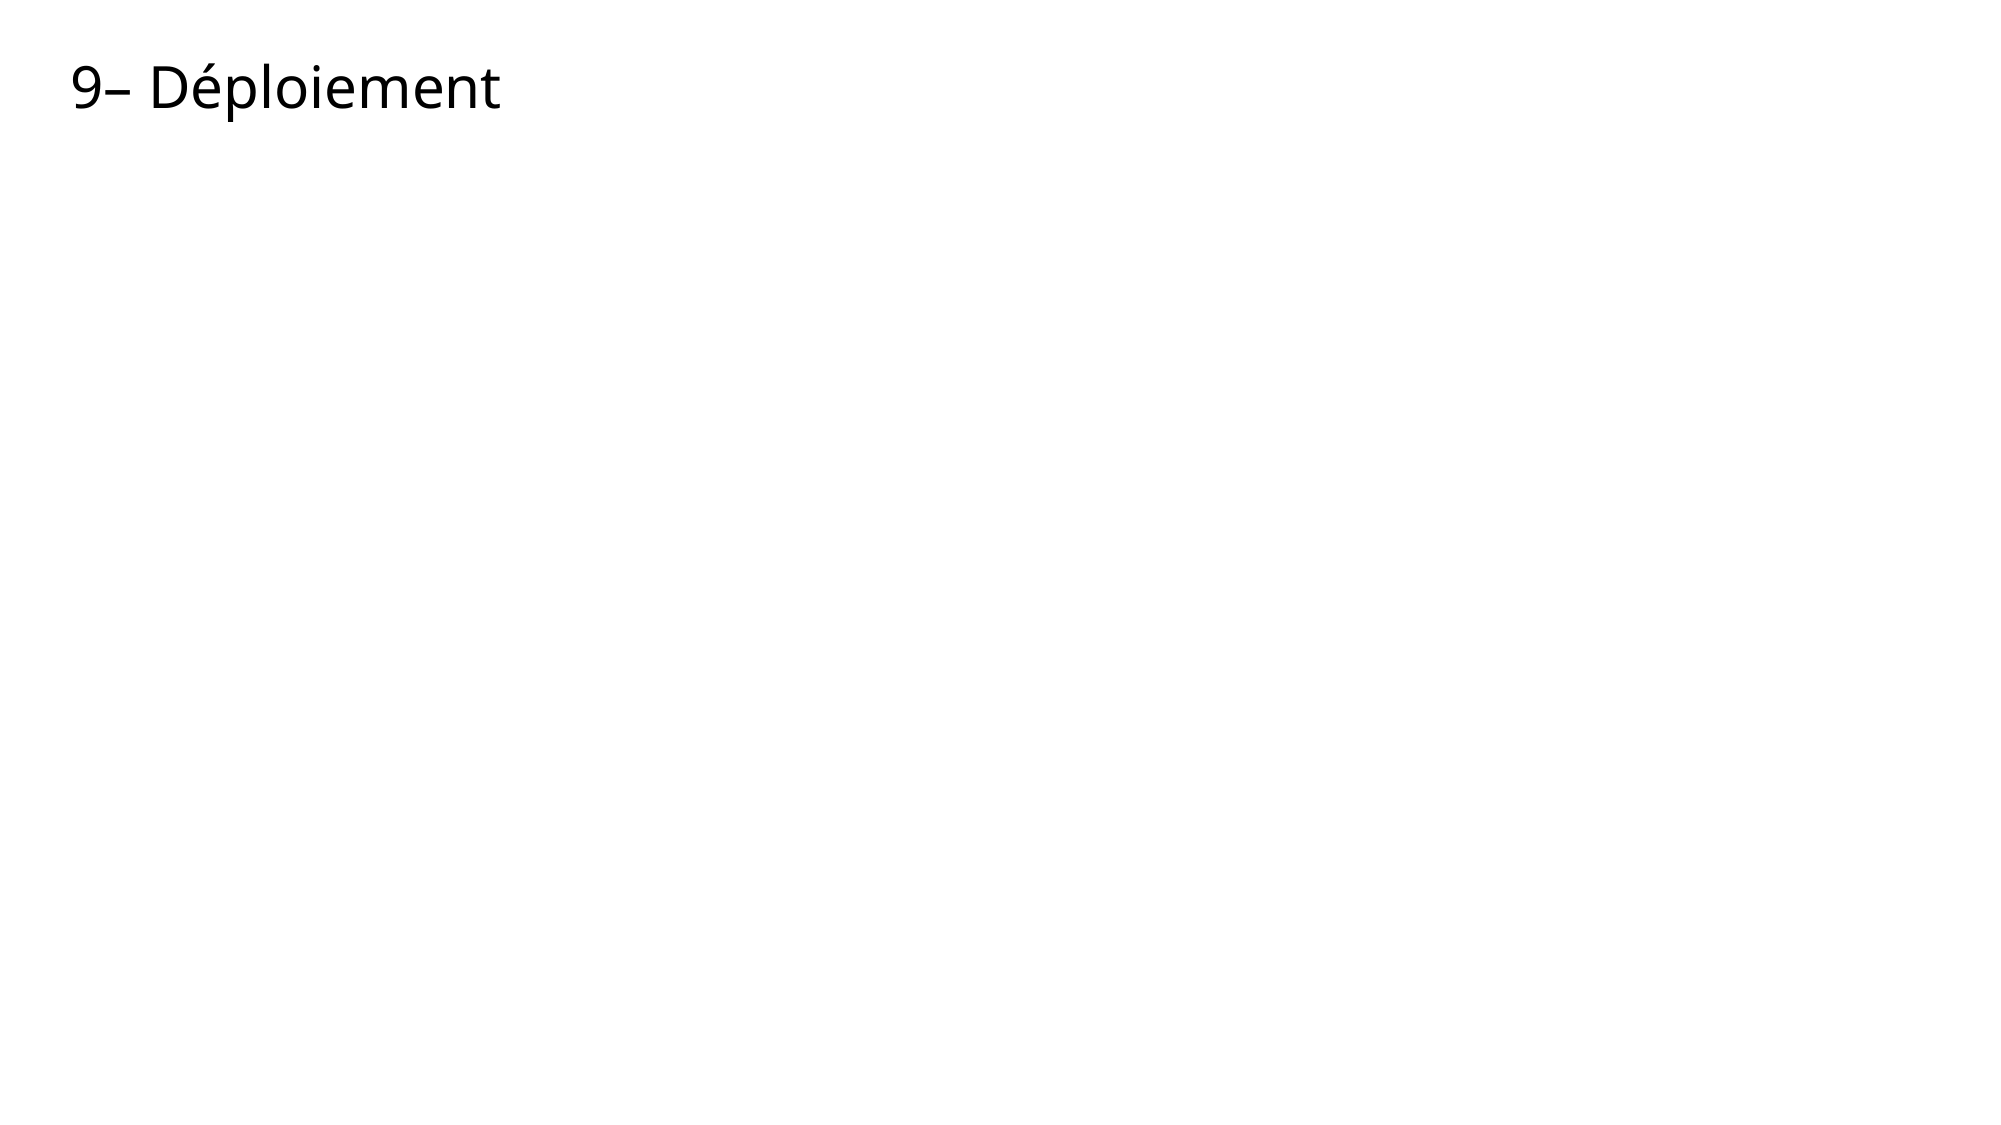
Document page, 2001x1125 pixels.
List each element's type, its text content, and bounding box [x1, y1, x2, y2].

text_box 9– Déploiement [55, 42, 1178, 128]
